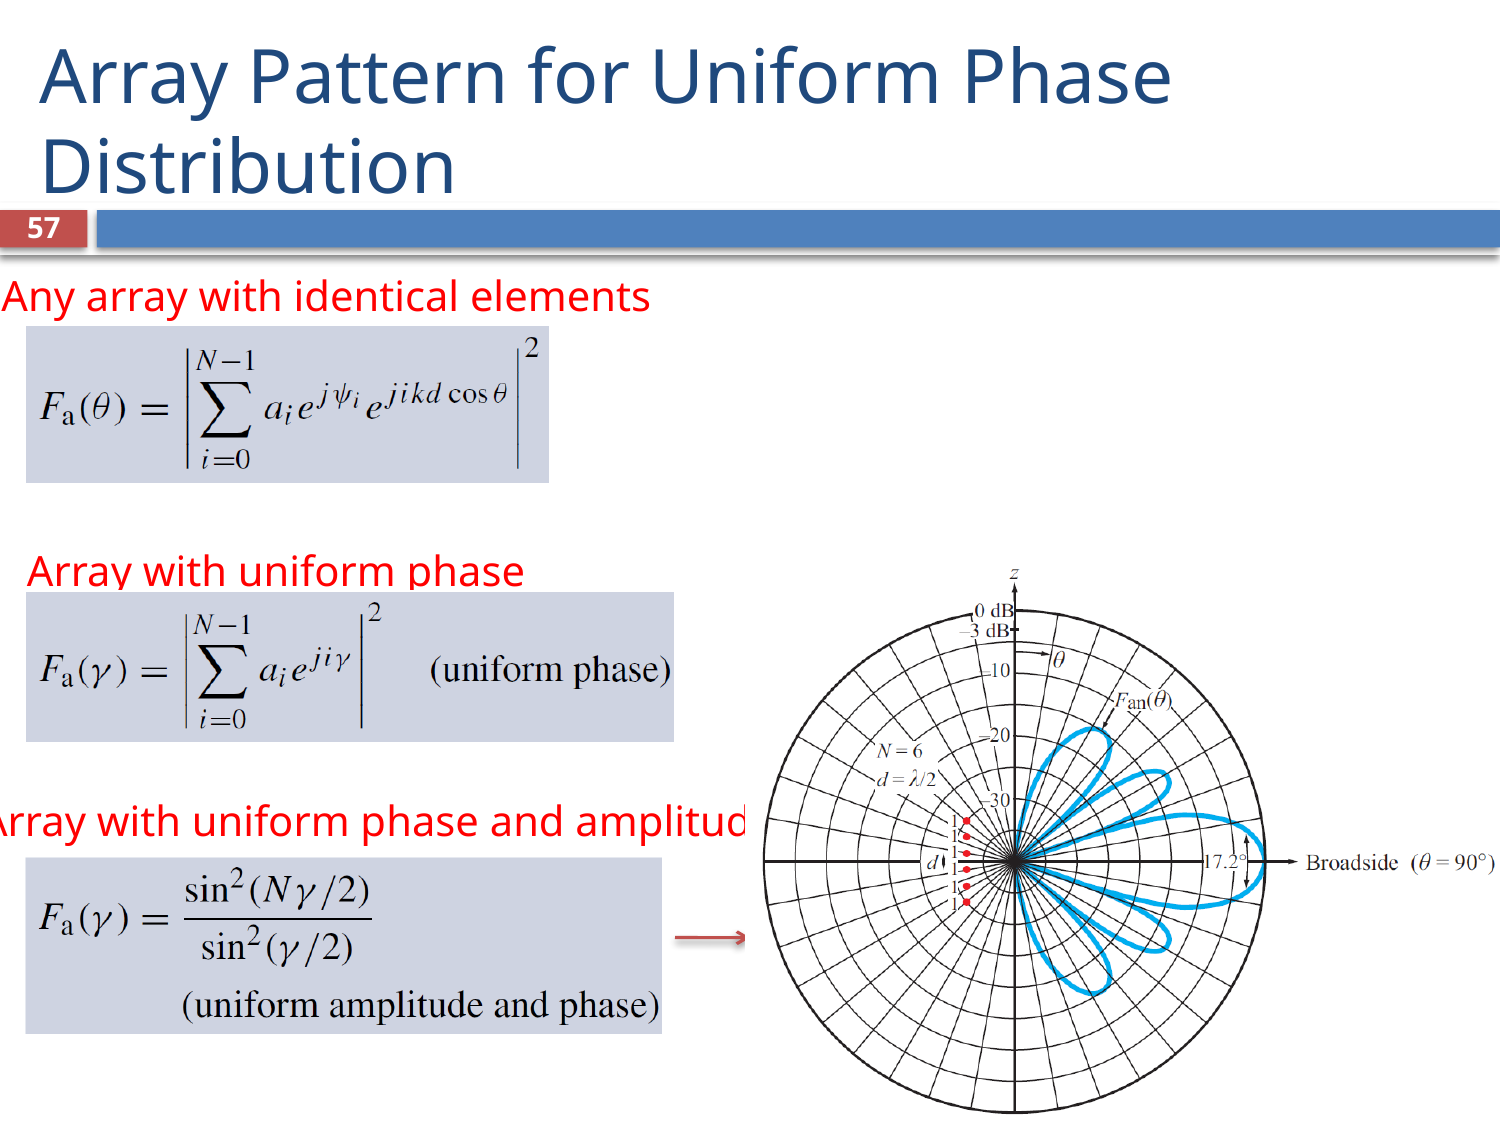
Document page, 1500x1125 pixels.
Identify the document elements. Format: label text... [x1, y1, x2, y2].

picture [745, 562, 1500, 1118]
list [24, 590, 675, 743]
text_box Any array with identical elements [0, 262, 666, 328]
text_box Array with uniform phase and amplitude [0, 787, 739, 853]
picture [24, 855, 663, 1035]
picture [24, 324, 551, 485]
text_box Array with uniform phase [12, 537, 540, 603]
title Array Pattern for Uniform Phase Distribution [24, 37, 1500, 200]
slide_number 57 [0, 208, 88, 249]
